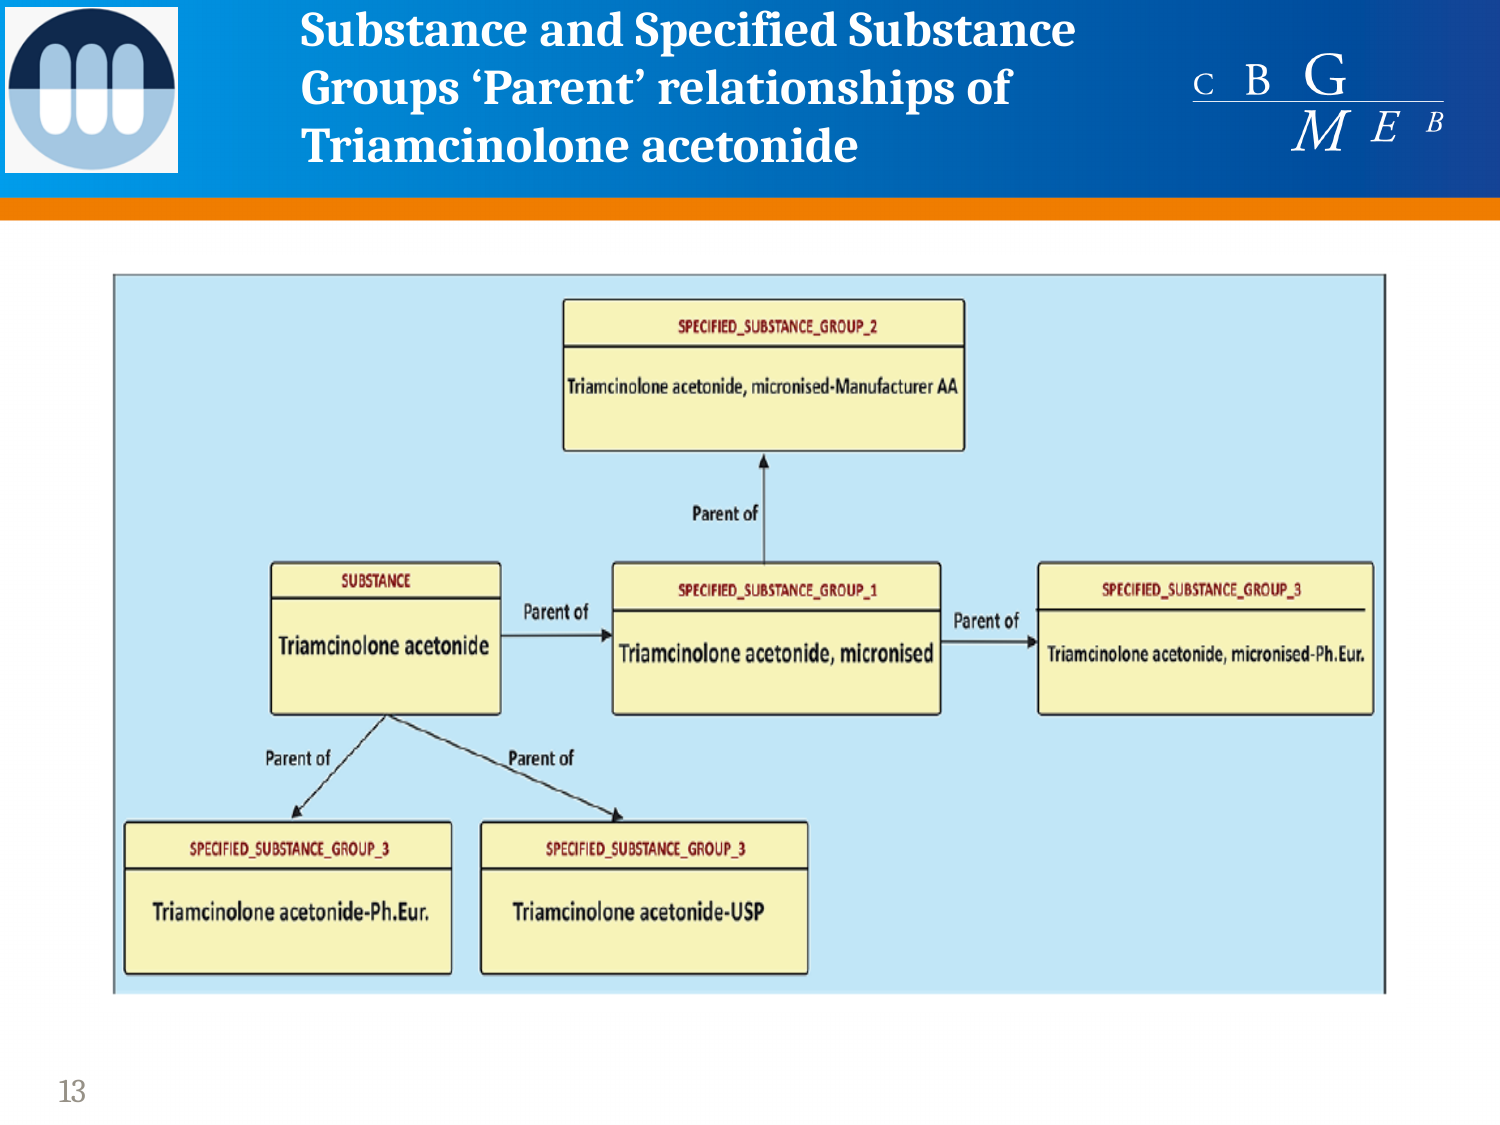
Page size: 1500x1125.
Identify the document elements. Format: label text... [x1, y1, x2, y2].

picture [0, 0, 1500, 1125]
title Substance and Specified Substance Groups ‘Parent’ relationships of Triamcinolone acetonide [301, 5, 1167, 173]
slide_number 13 [59, 1068, 119, 1105]
